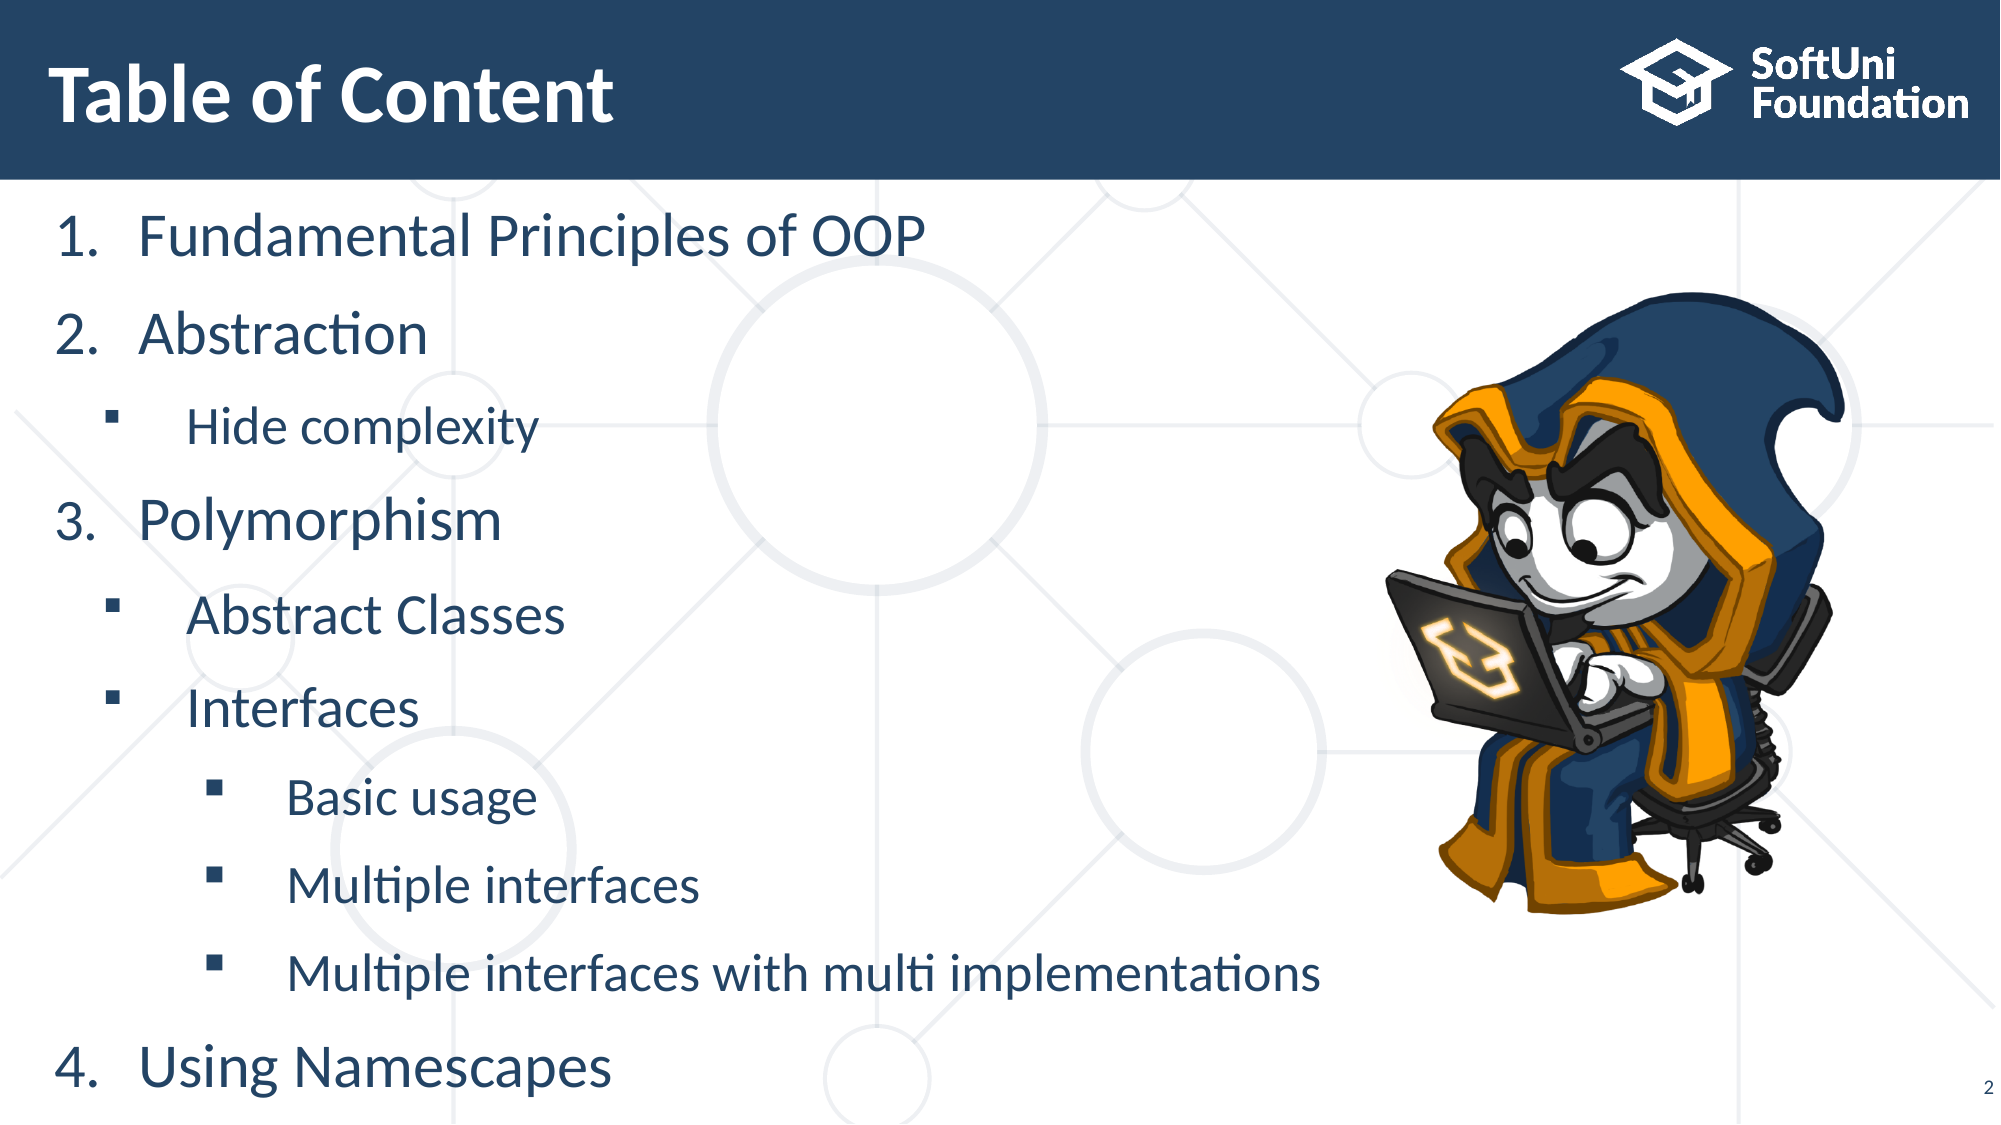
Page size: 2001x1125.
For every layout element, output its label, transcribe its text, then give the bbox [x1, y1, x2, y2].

slide_number 2 [1929, 1070, 2000, 1103]
picture [1733, 231, 1884, 951]
list Fundamental Principles of OOP Abstraction Hide complexity Polymorphism Abstract Classes Interfaces Basic usage Multiple interfaces Multiple interfaces with multi implementations Using Namescapes [36, 188, 1733, 1111]
picture [1619, 38, 1968, 126]
title Table of Content [31, 16, 1591, 162]
